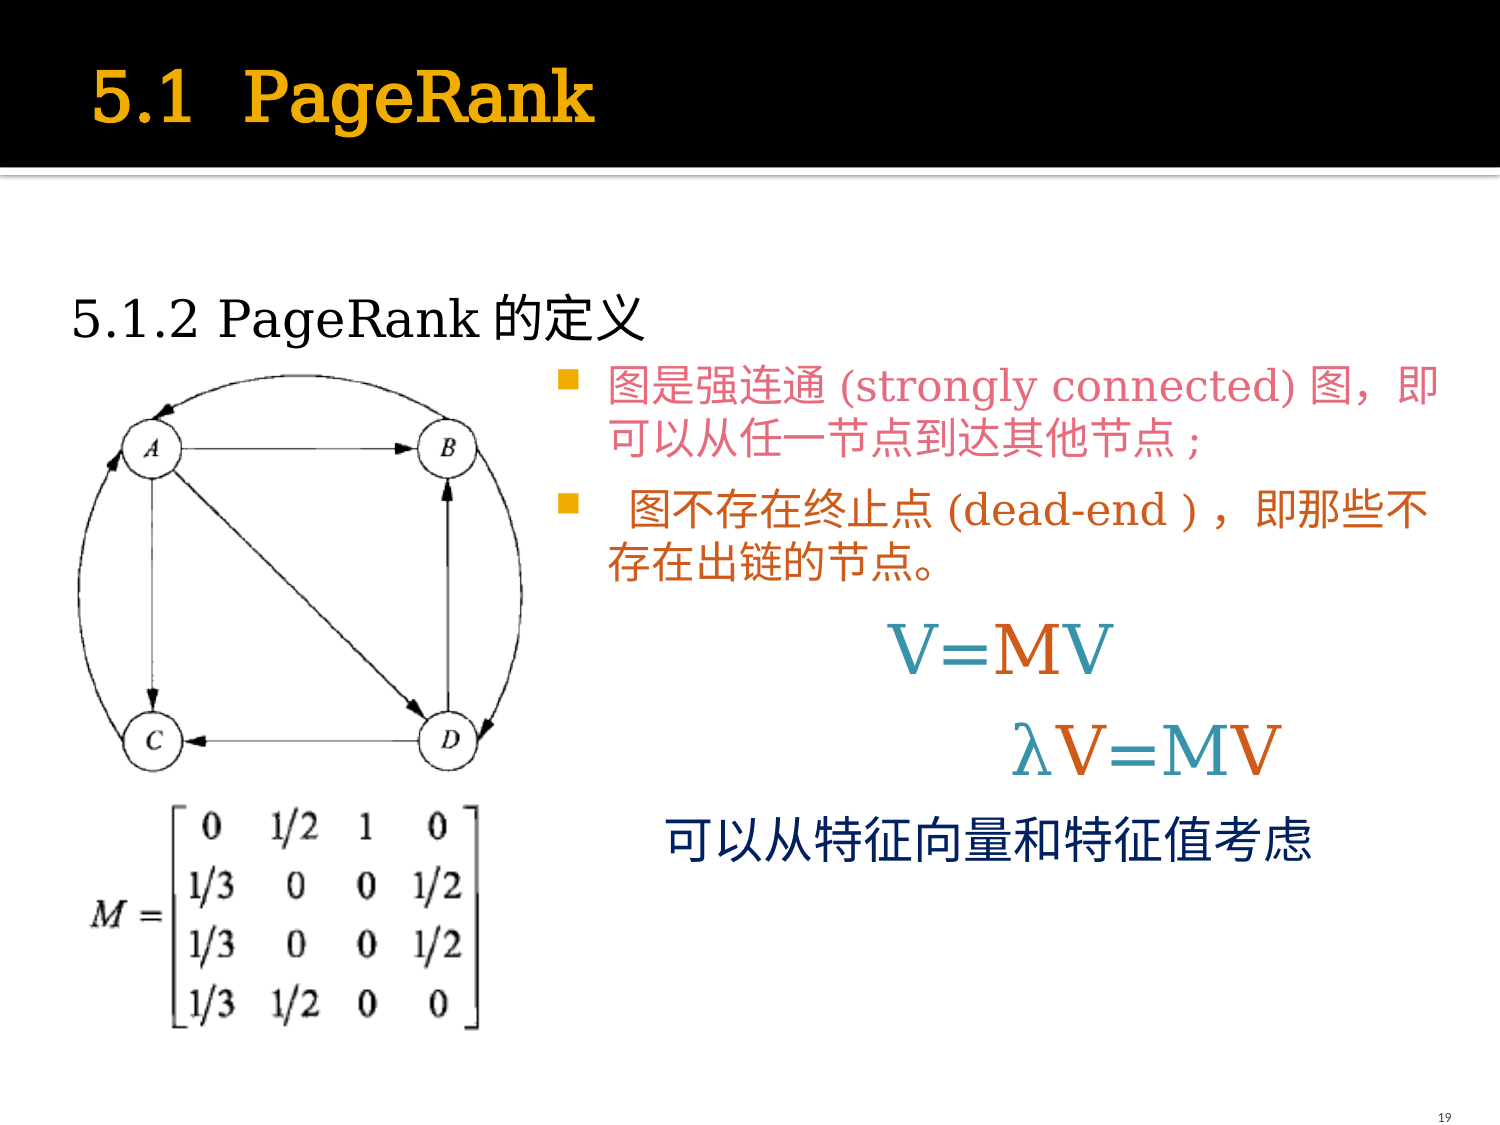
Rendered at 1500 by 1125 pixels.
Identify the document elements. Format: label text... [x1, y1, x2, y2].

title 5.1 PageRank [75, 12, 1425, 175]
picture [16, 328, 570, 1049]
list 5.1.2 PageRank的定义 [46, 271, 1425, 346]
slide_number 19 [1345, 1080, 1467, 1125]
text_box 图是强连通(strongly connected)图，即可以从任一节点到达其他节点; 图不存在终止点(dead-end )，即那些不存在出链的节点。 V=MV λV=MV 可以从特征向量和特征值考虑 [533, 346, 1467, 966]
